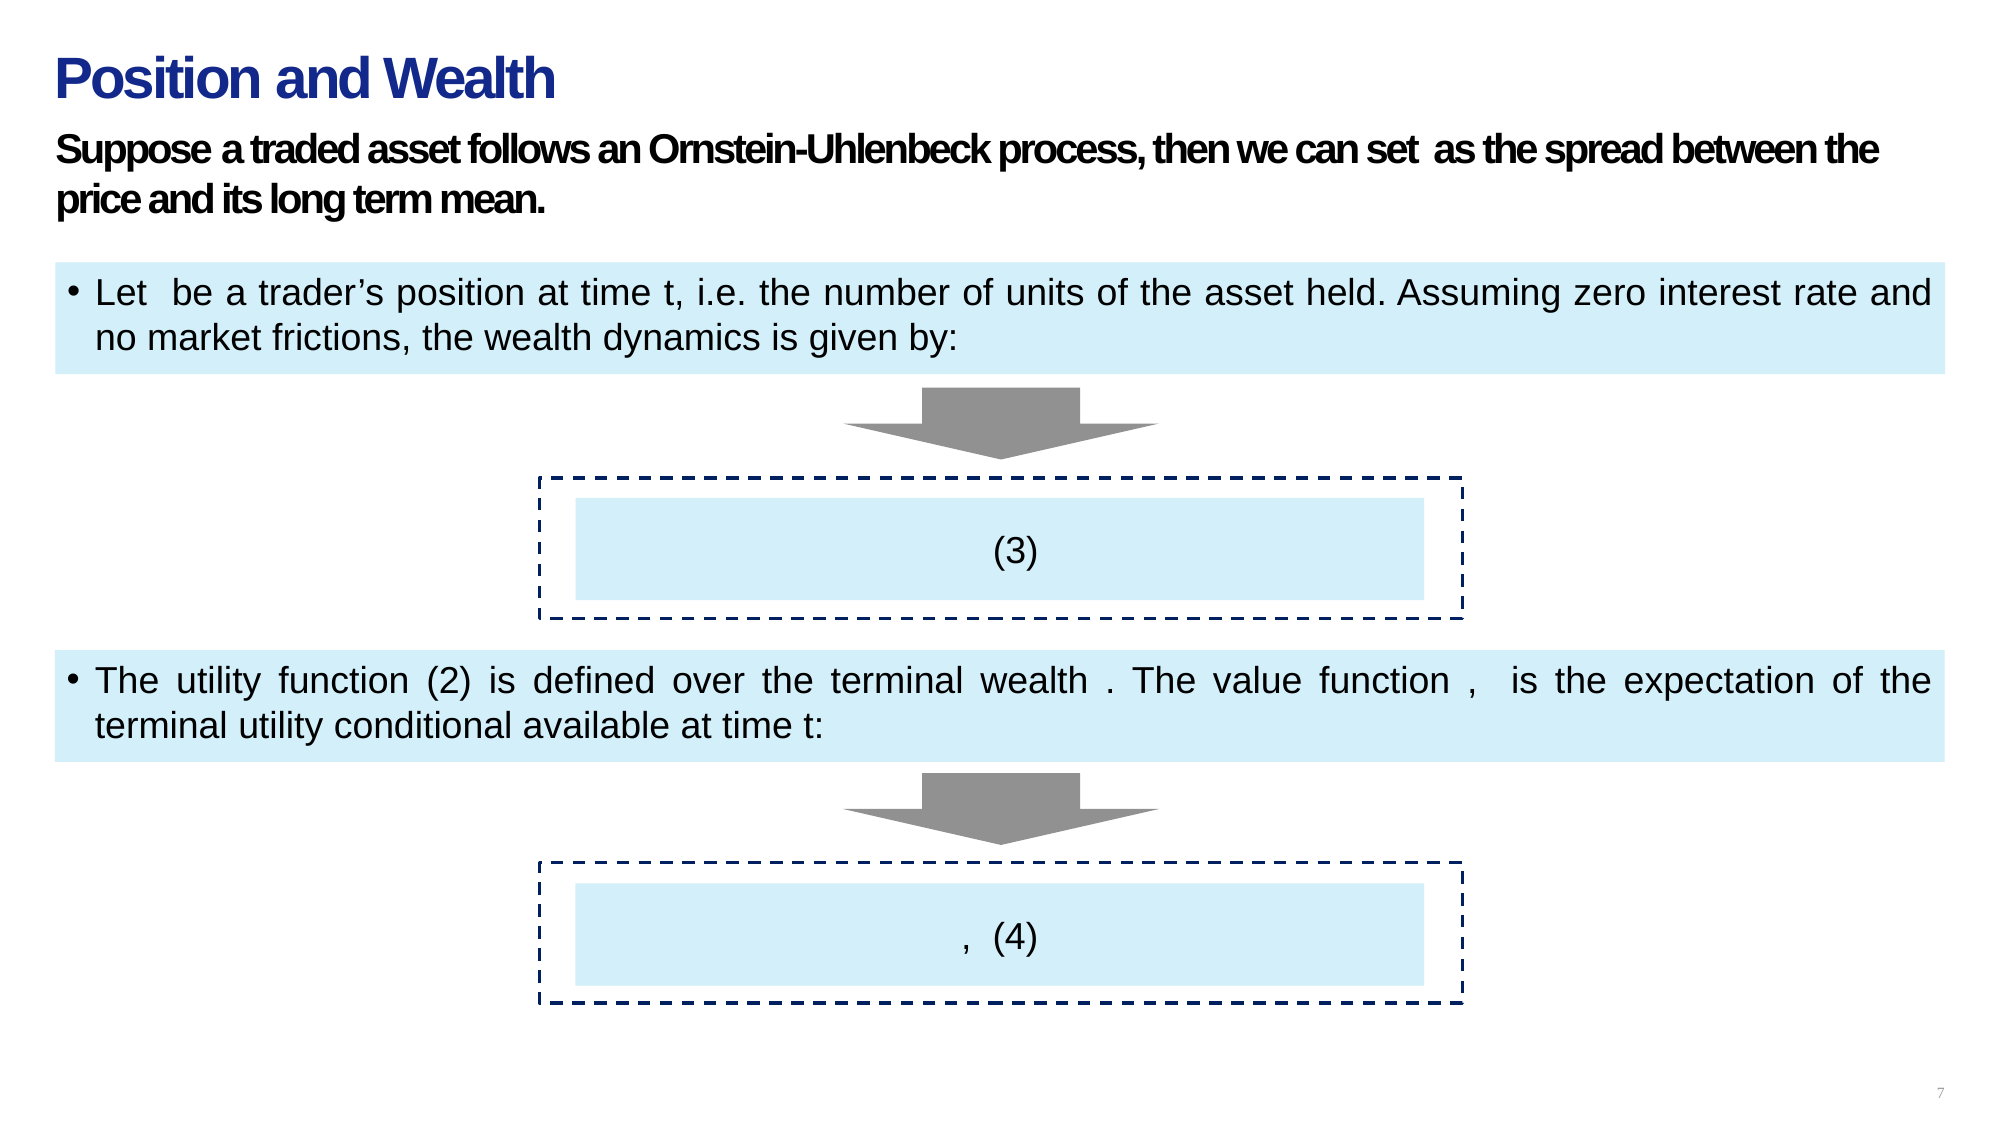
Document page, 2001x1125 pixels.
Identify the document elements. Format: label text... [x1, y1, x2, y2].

text_box [539, 478, 1463, 619]
text_box [539, 862, 1463, 1004]
text_box [843, 387, 1160, 460]
text_box [843, 773, 1160, 845]
list Position and Wealth [54, 48, 1946, 102]
